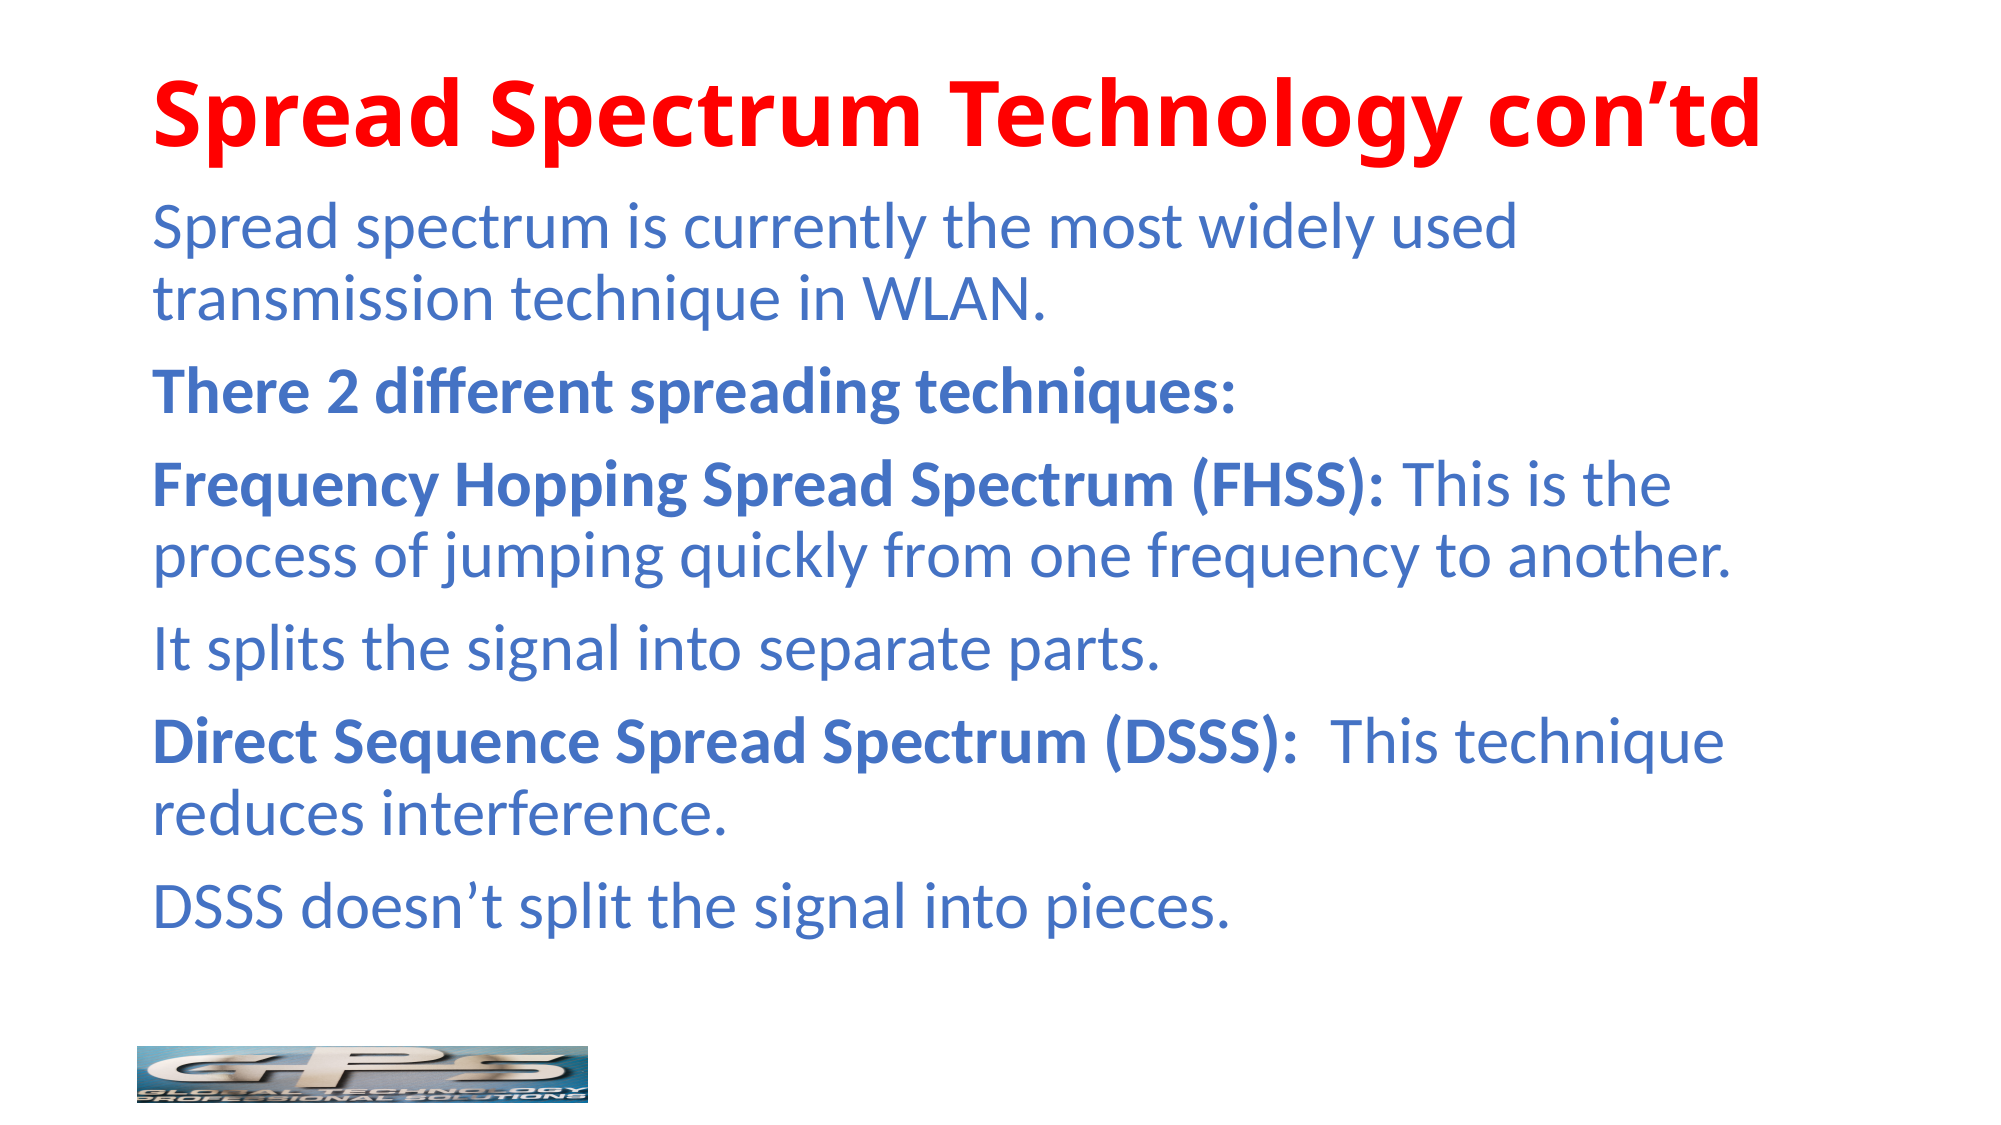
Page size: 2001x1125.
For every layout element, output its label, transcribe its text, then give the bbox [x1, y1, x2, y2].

list Spread spectrum is currently the most widely used transmission technique in WLAN. There 2 different spreading techniques: Frequency Hopping Spread Spectrum (FHSS): This is the process of jumping quickly from one frequency to another. It splits the signal into separate parts. Direct Sequence Spread Spectrum (DSSS): This technique reduces interference. DSSS doesn’t split the signal into pieces. [137, 183, 1863, 981]
title Spread Spectrum Technology con’td [137, 59, 1863, 174]
picture [137, 1046, 588, 1103]
